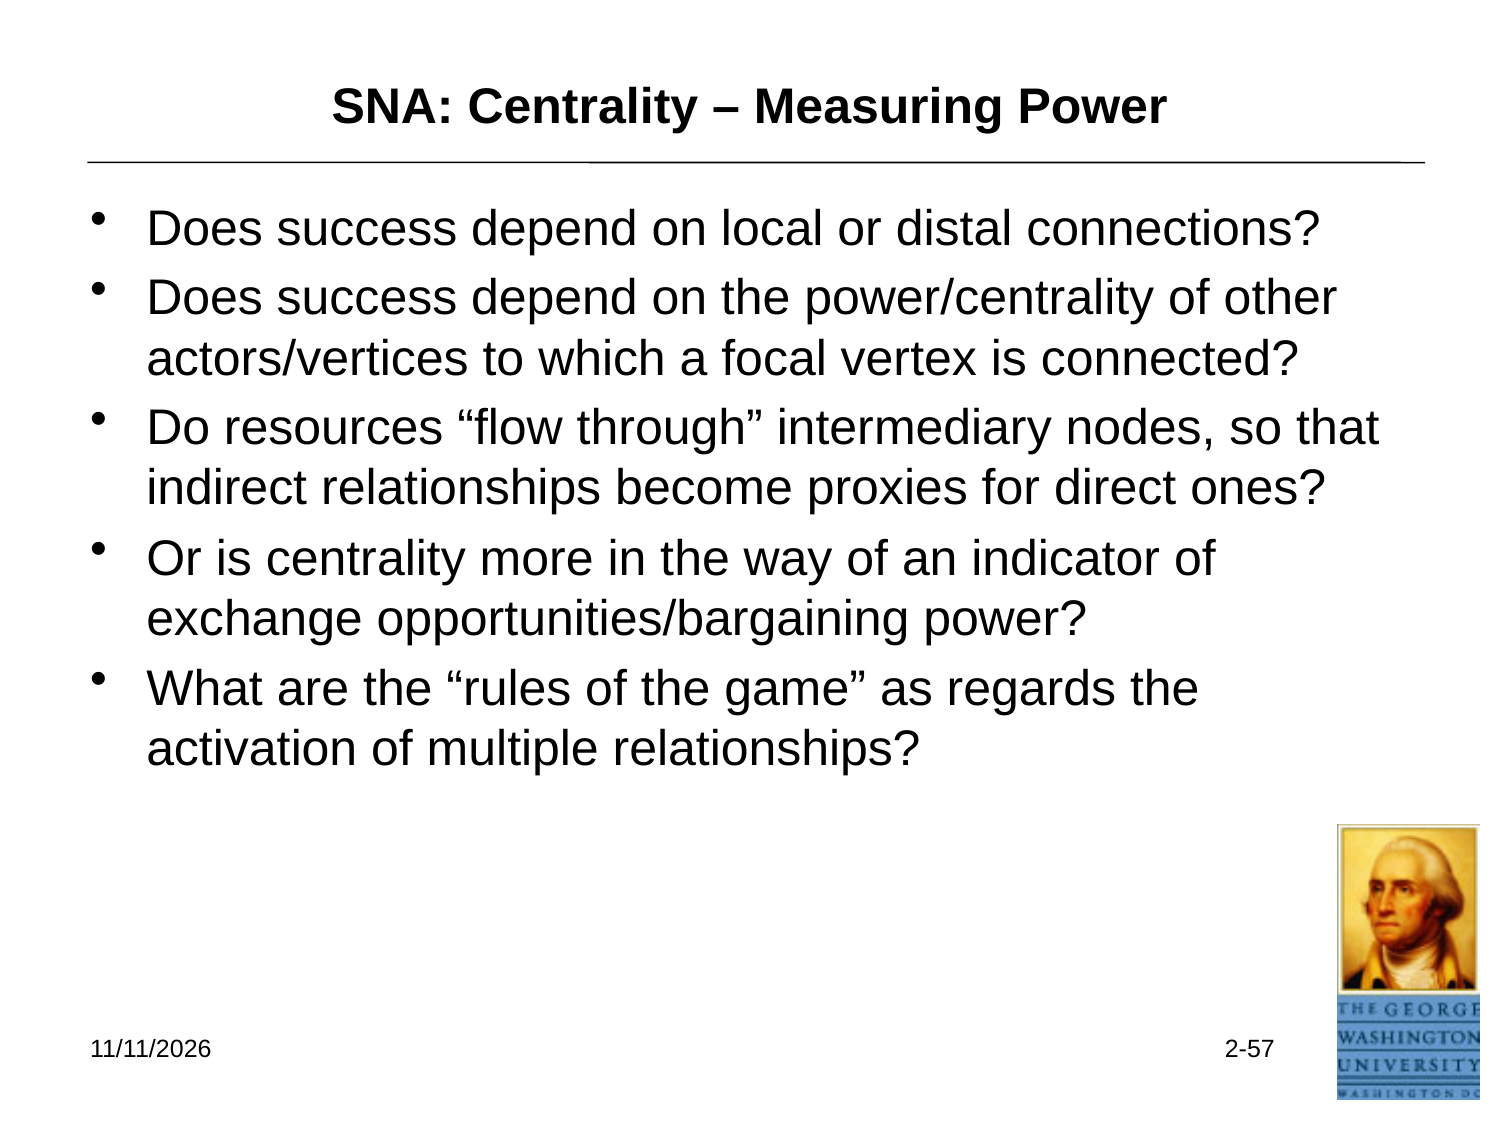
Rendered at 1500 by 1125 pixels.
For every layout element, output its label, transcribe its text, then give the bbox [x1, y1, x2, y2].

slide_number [75, 1025, 300, 1104]
picture [1337, 824, 1480, 1100]
list Does success depend on local or distal connections? Does success depend on the power/centrality of other actors/vertices to which a focal vertex is connected? Do resources “flow through” intermediary nodes, so that indirect relationships become proxies for direct ones? Or is centrality more in the way of an indicator of exchange opportunities/bargaining power? What are the “rules of the game” as regards the activation of multiple relationships? [75, 187, 1425, 1018]
title SNA: Centrality – Measuring Power [75, 45, 1425, 163]
slide_number 2-57 [1187, 1025, 1313, 1104]
